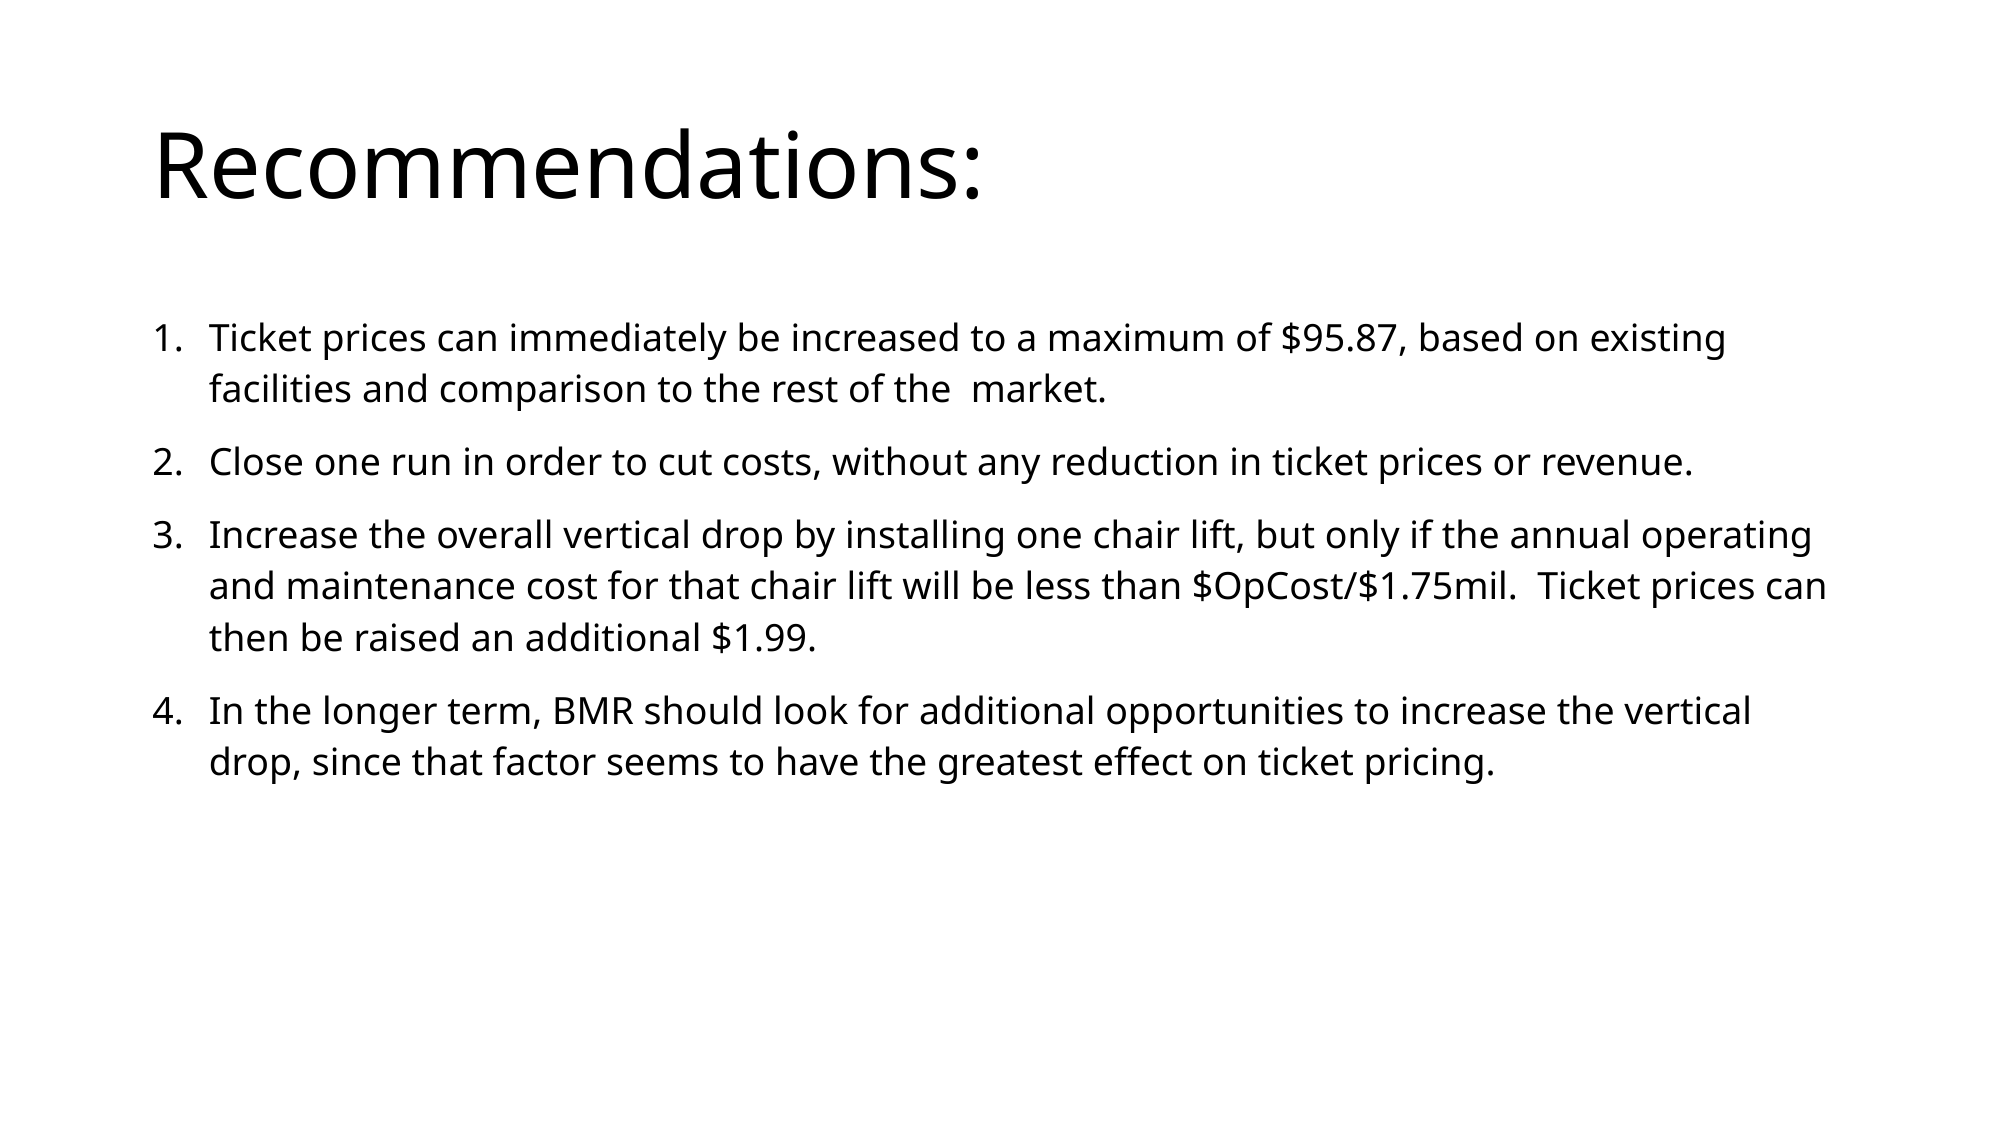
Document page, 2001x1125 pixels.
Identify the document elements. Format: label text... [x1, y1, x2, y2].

list Ticket prices can immediately be increased to a maximum of $95.87, based on existing facilities and comparison to the rest of the market. Close one run in order to cut costs, without any reduction in ticket prices or revenue. Increase the overall vertical drop by installing one chair lift, but only if the annual operating and maintenance cost for that chair lift will be less than $OpCost/$1.75mil. Ticket prices can then be raised an additional $1.99. In the longer term, BMR should look for additional opportunities to increase the vertical drop, since that factor seems to have the greatest effect on ticket pricing. [137, 299, 1863, 1014]
title Recommendations: [137, 59, 1863, 278]
